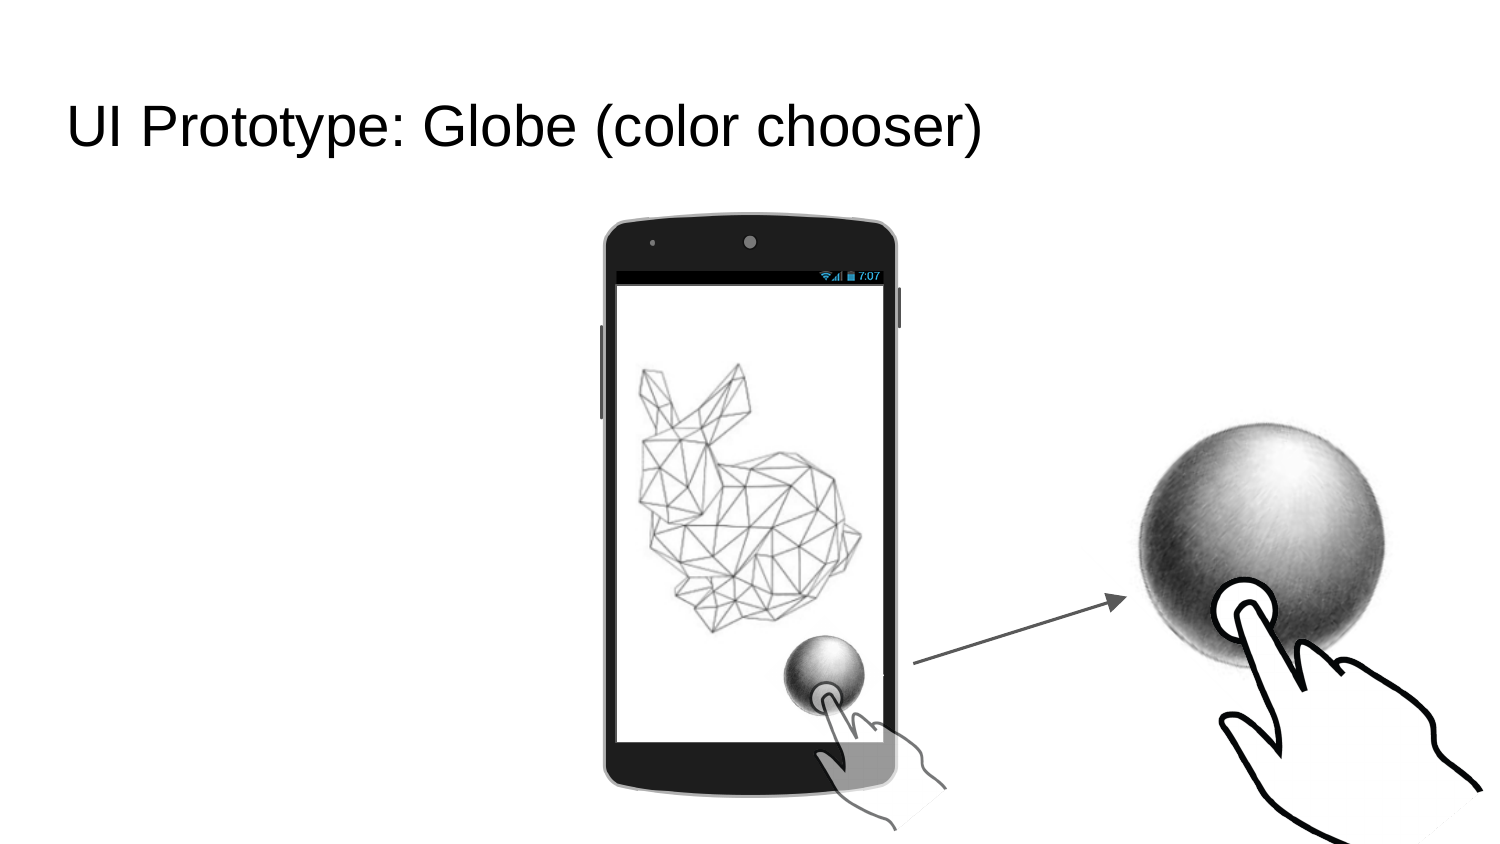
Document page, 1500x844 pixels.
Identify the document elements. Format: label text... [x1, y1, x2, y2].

title UI Prototype: Globe (color chooser) [51, 72, 1449, 167]
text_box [597, 198, 903, 809]
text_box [913, 596, 1128, 664]
picture [760, 639, 996, 844]
picture [1081, 365, 1500, 844]
